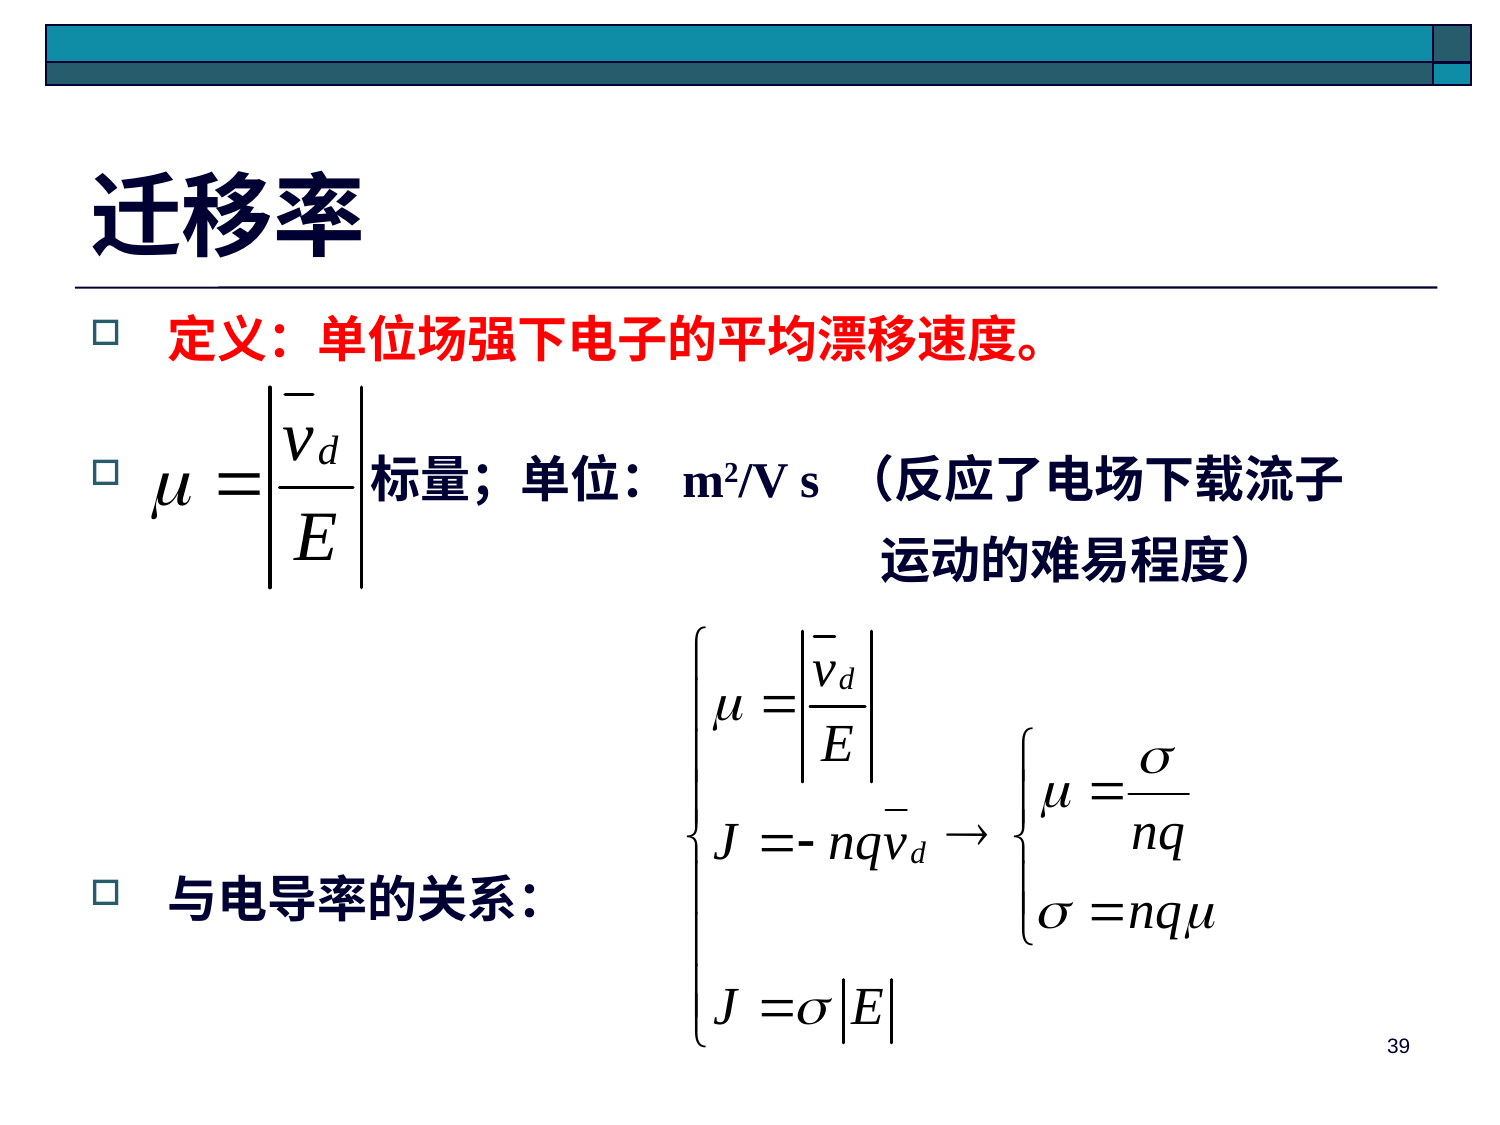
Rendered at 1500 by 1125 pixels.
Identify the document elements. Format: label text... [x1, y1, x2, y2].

title 迁移率 [75, 87, 1425, 275]
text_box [674, 616, 1228, 1125]
list 定义：单位场强下电子的平均漂移速度。 标量；单位：m2/V s （反应了电场下载流子 与电导率的关系： [75, 299, 1425, 1006]
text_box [137, 374, 381, 600]
slide_number 39 [1228, 1025, 1425, 1100]
text_box 运动的难易程度） [865, 521, 1296, 597]
